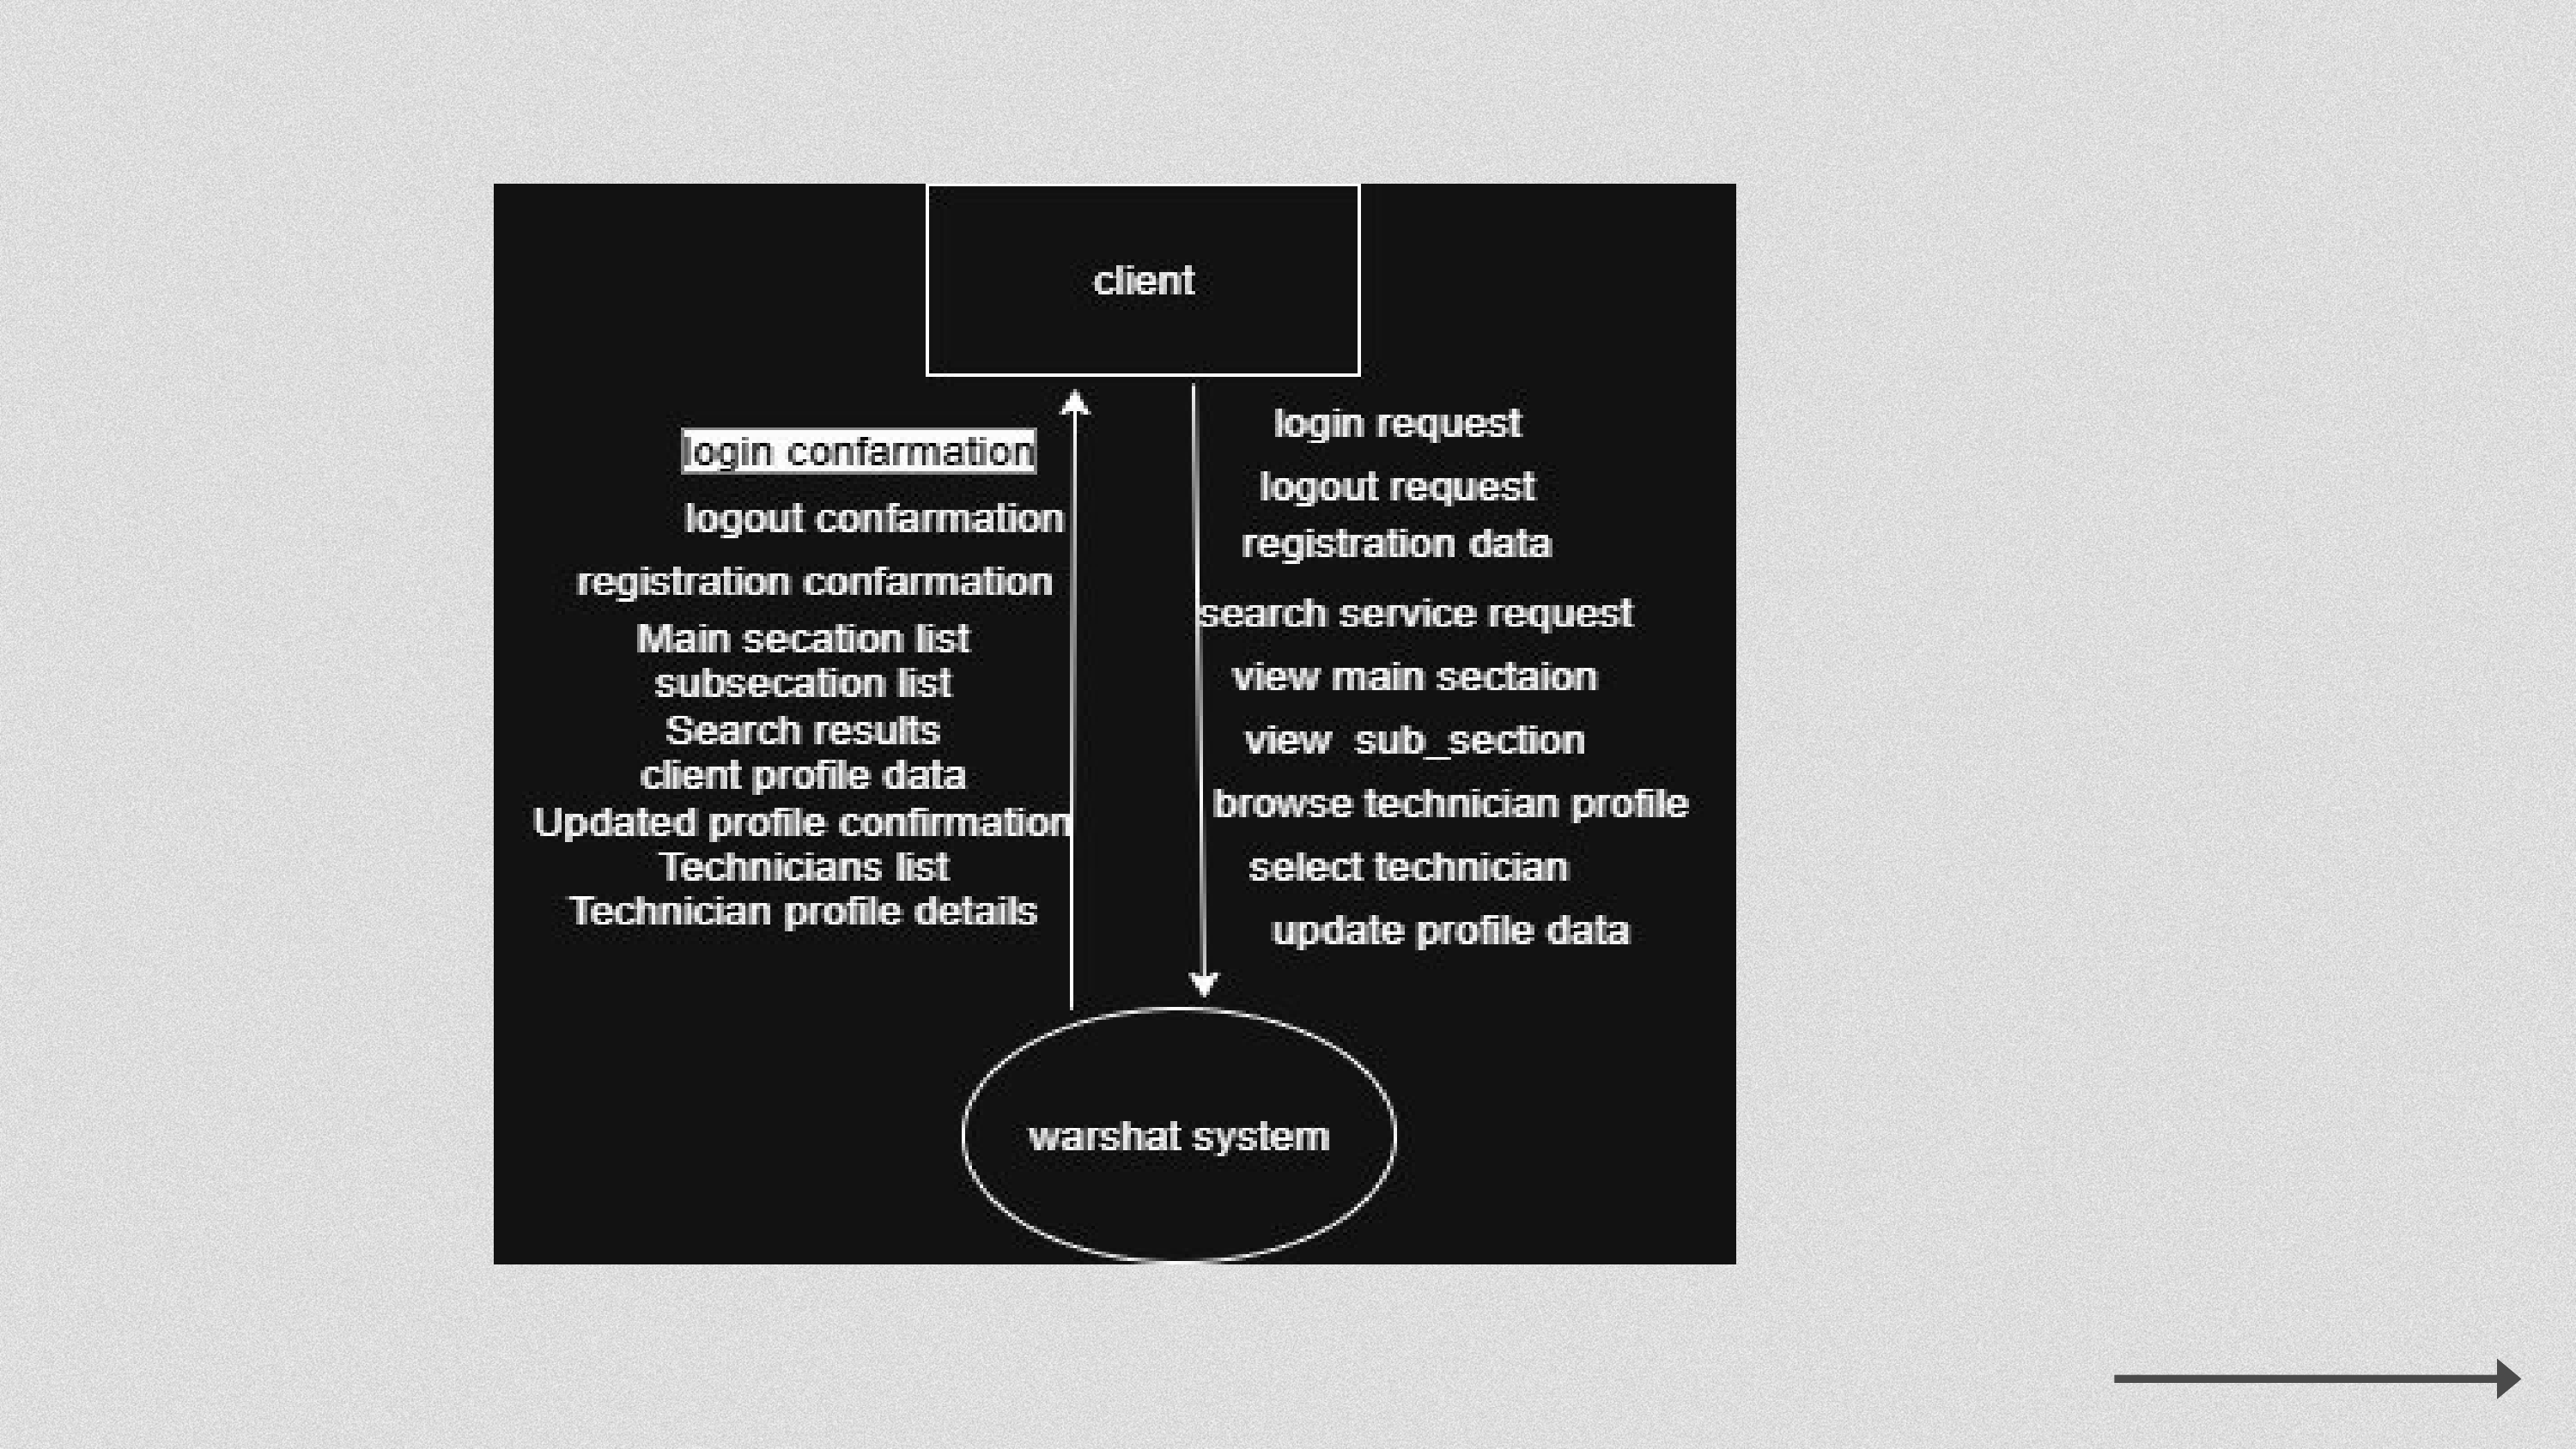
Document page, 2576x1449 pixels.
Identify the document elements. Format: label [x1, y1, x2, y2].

picture [493, 184, 1737, 1264]
text_box [2114, 1369, 2522, 1388]
text_box [0, 0, 2576, 1449]
